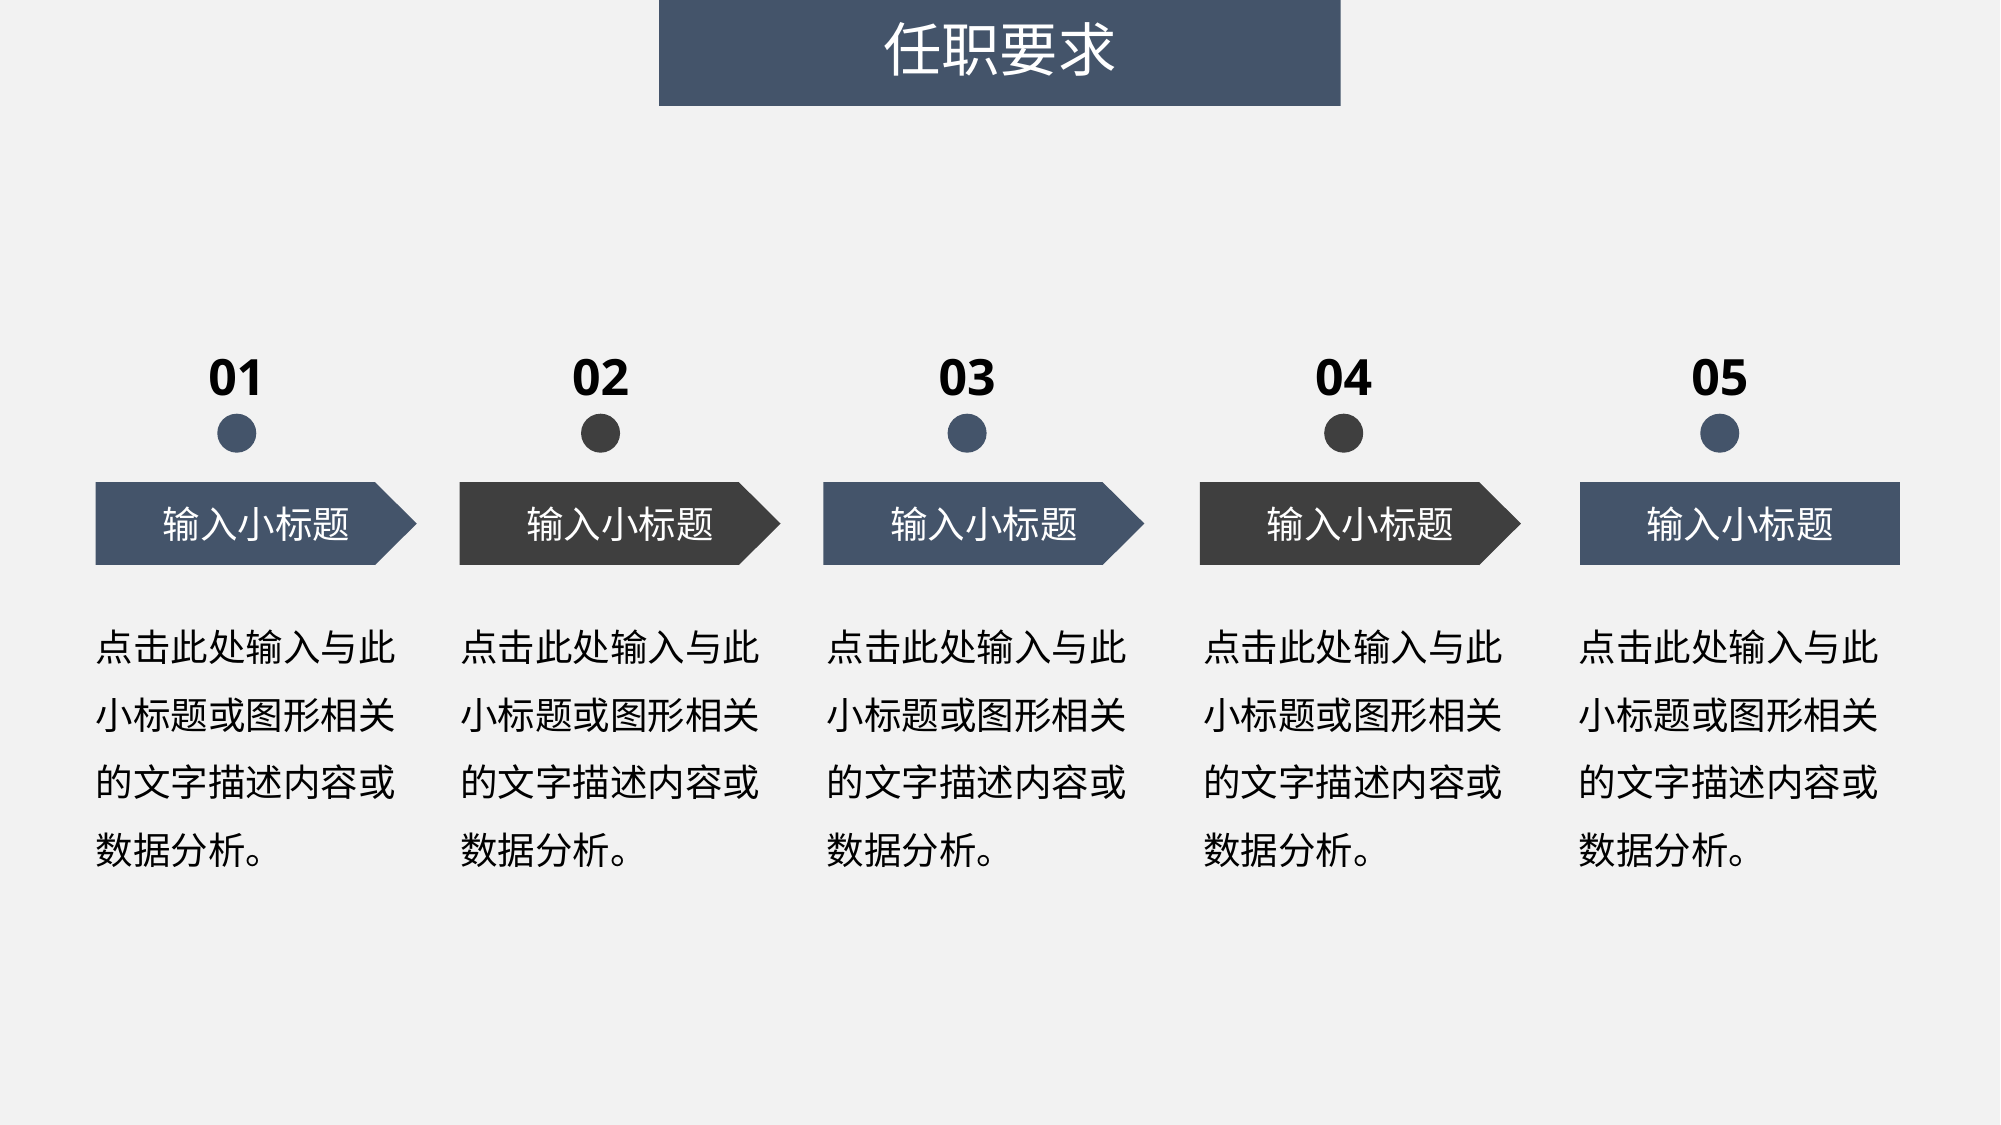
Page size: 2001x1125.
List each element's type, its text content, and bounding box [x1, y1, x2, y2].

text_box 输入小标题 [1579, 481, 1901, 566]
text_box [216, 413, 258, 454]
text_box [1323, 413, 1365, 454]
text_box [946, 413, 988, 454]
text_box 点击此处输入与此小标题或图形相关的文字描述内容或数据分析。 [460, 594, 782, 880]
text_box 输入小标题 [1198, 481, 1523, 568]
text_box 02 [489, 337, 712, 413]
text_box 05 [1608, 337, 1831, 413]
text_box 03 [856, 337, 1078, 413]
title 任职要求 [742, 13, 1258, 93]
text_box 04 [1232, 337, 1455, 413]
text_box 点击此处输入与此小标题或图形相关的文字描述内容或数据分析。 [826, 594, 1148, 880]
text_box 输入小标题 [822, 481, 1146, 568]
text_box 点击此处输入与此小标题或图形相关的文字描述内容或数据分析。 [1578, 594, 1900, 880]
text_box 点击此处输入与此小标题或图形相关的文字描述内容或数据分析。 [1203, 594, 1525, 880]
text_box 点击此处输入与此小标题或图形相关的文字描述内容或数据分析。 [95, 594, 417, 880]
text_box [580, 413, 622, 454]
text_box 输入小标题 [94, 481, 419, 568]
text_box 输入小标题 [458, 481, 783, 568]
text_box 01 [125, 337, 348, 413]
text_box [1699, 413, 1741, 454]
